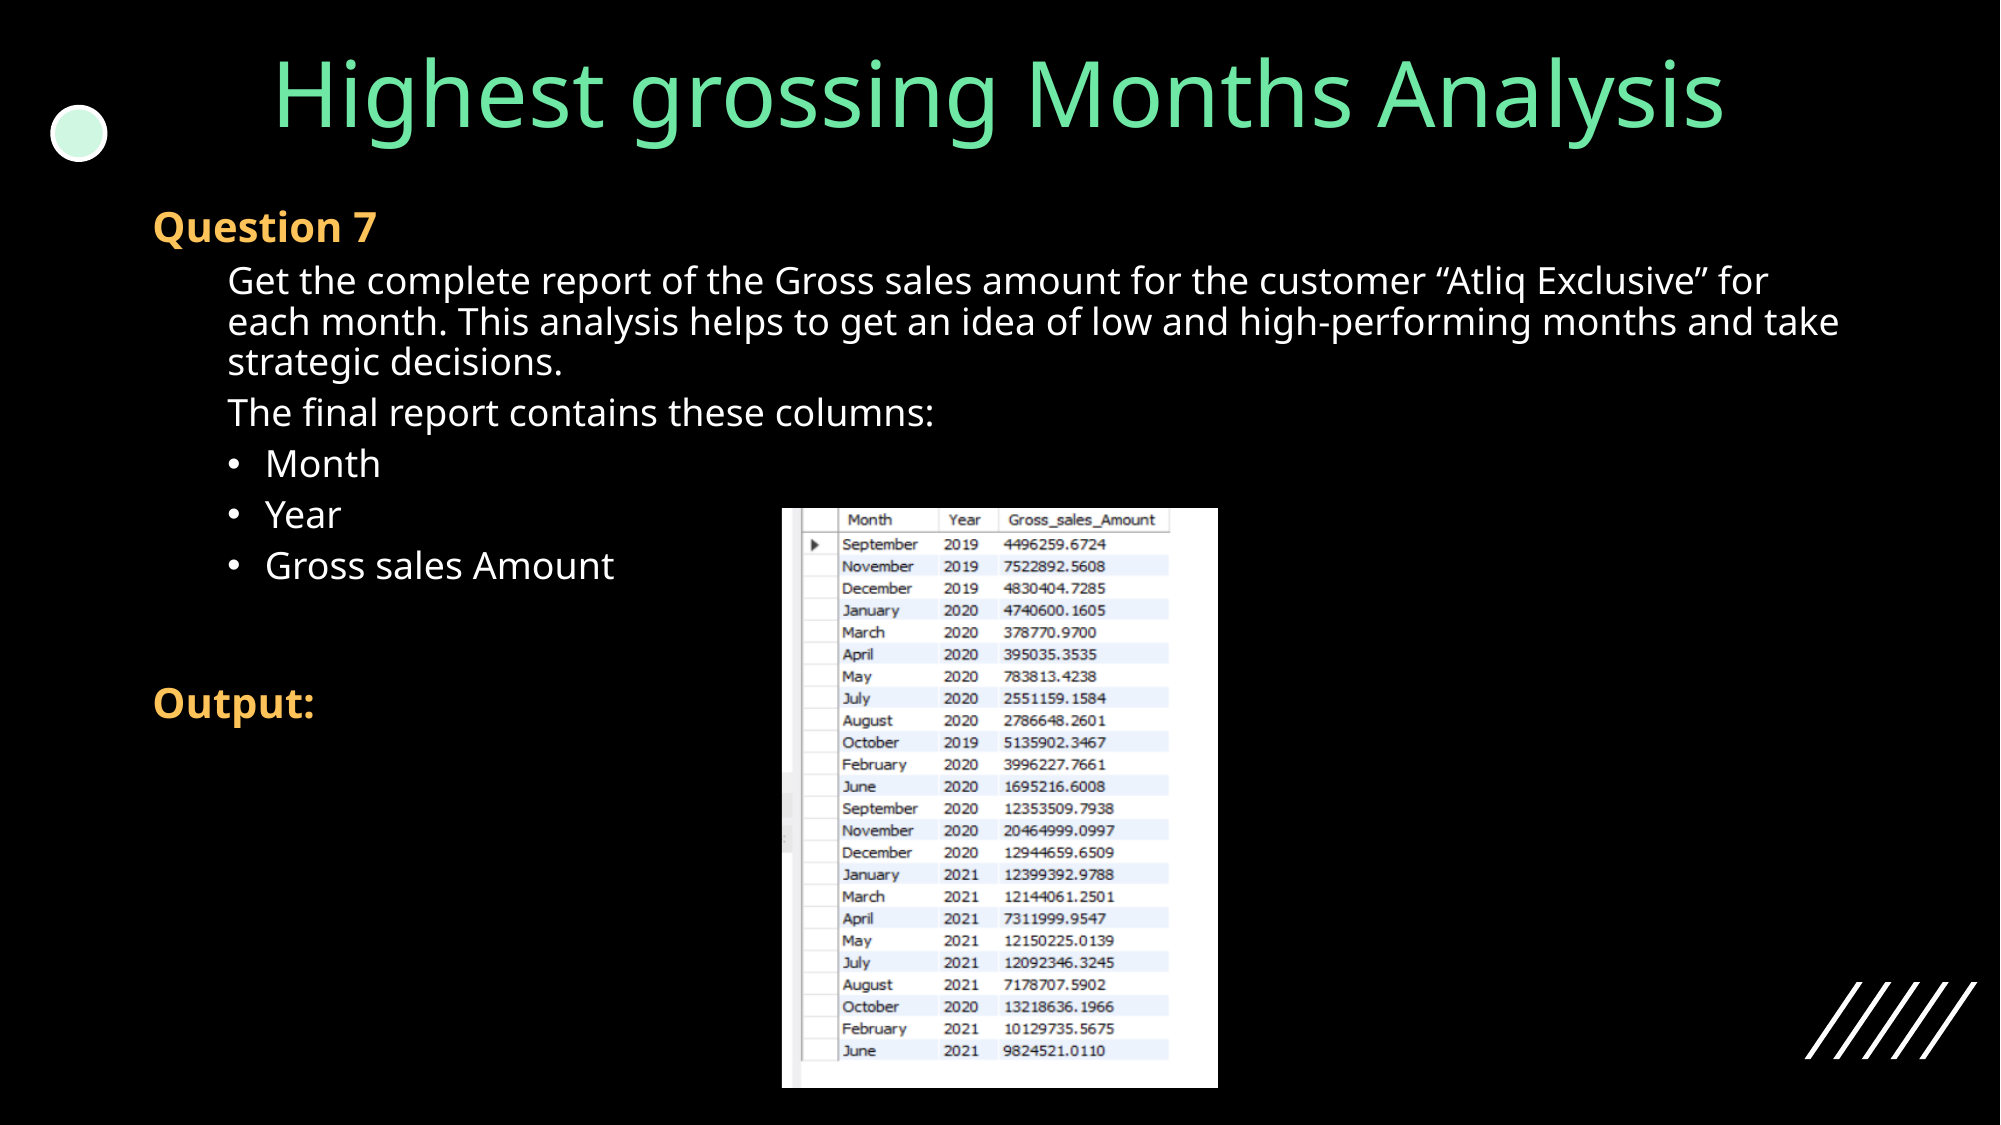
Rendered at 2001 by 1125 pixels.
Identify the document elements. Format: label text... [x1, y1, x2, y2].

picture [781, 508, 1218, 1088]
title Highest grossing Months Analysis [137, 37, 1863, 160]
list Question 7 Get the complete report of the Gross sales amount for the customer “Atliq Exclusive” for each month. This analysis helps to get an idea of low and high-performing months and take strategic decisions. The final report contains these columns: Month Year Gross sales Amount Output: [137, 199, 1863, 1014]
